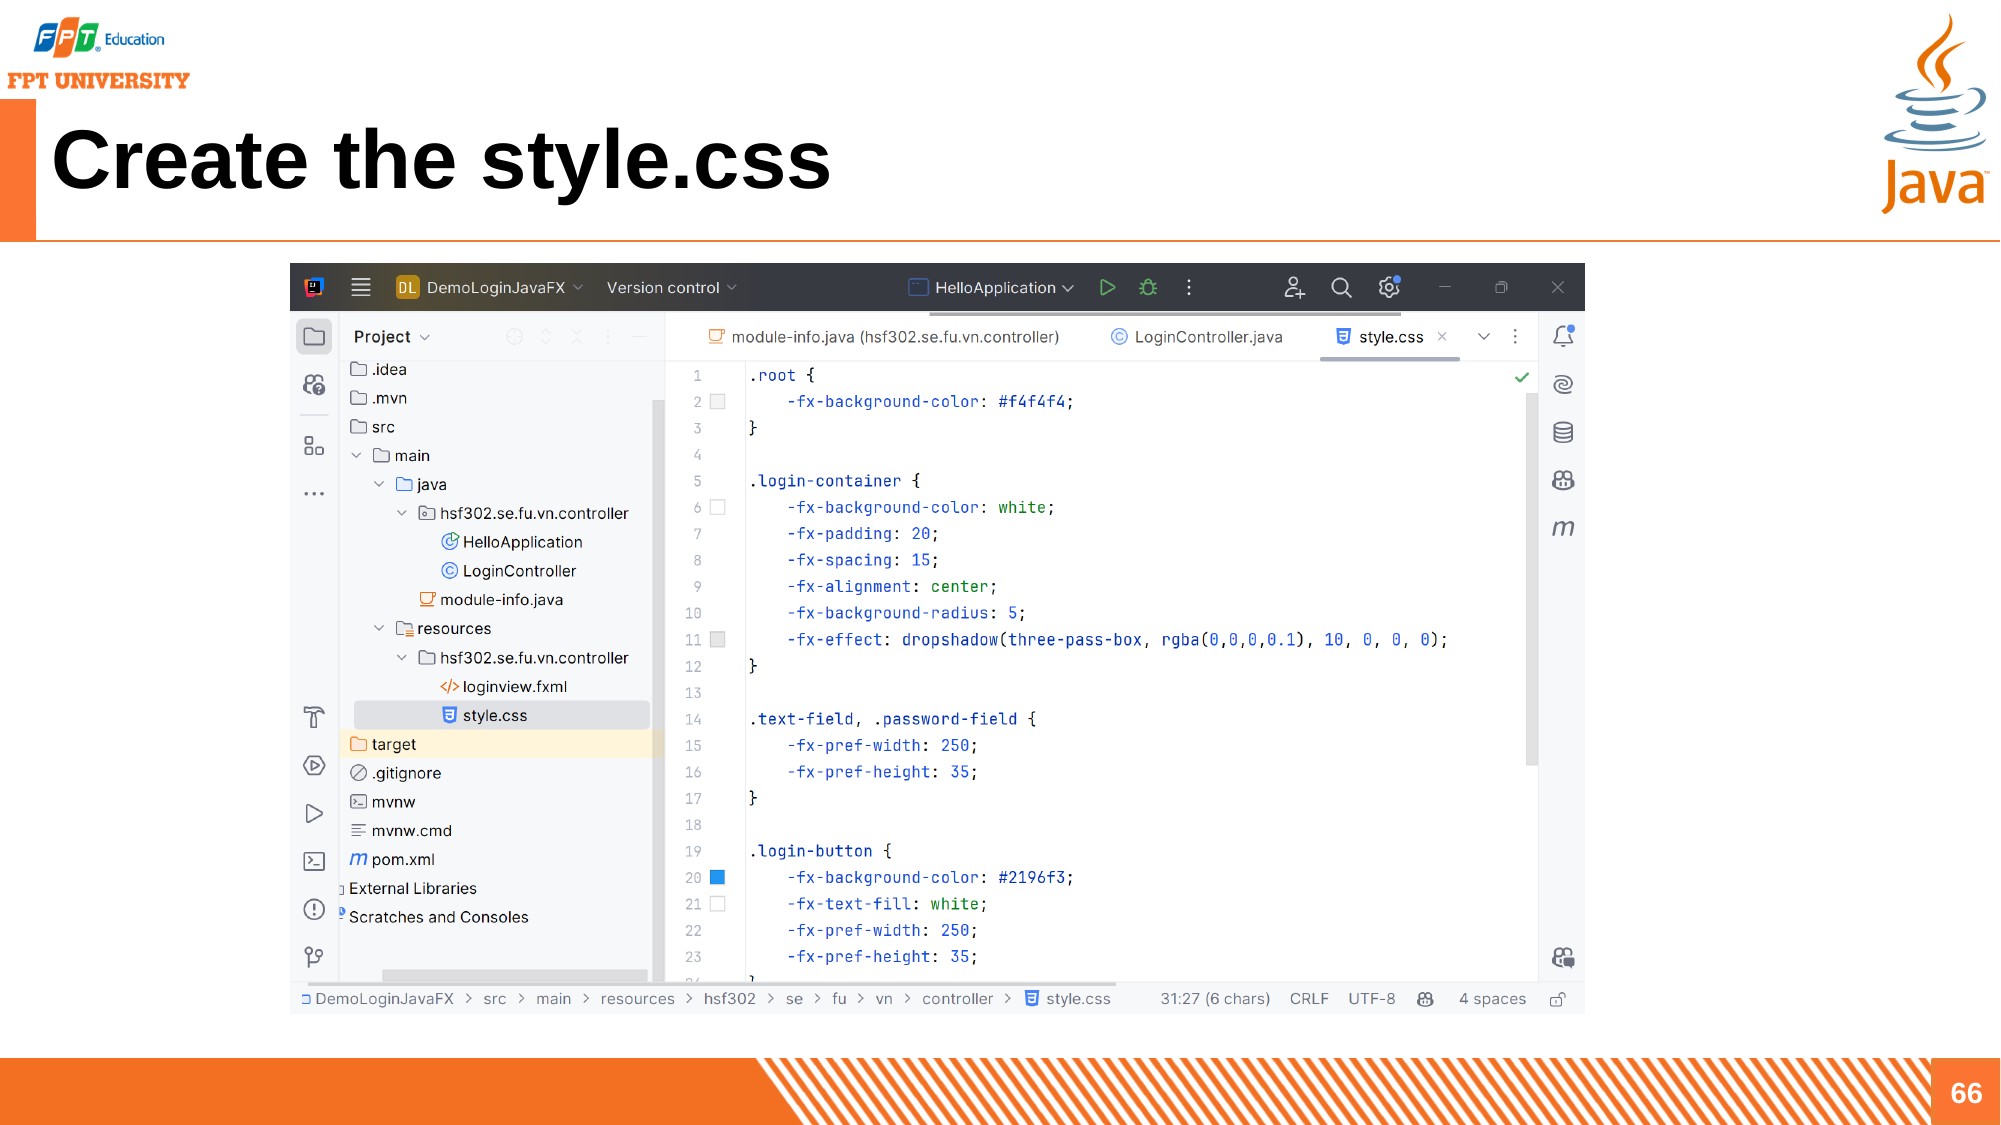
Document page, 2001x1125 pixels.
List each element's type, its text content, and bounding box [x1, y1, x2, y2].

title Create the style.css [36, 108, 1869, 215]
picture [1868, 4, 2000, 226]
picture [0, 1058, 1934, 1125]
slide_number 66 [1933, 1059, 2000, 1124]
picture [290, 263, 1585, 1014]
picture [0, 2, 197, 99]
